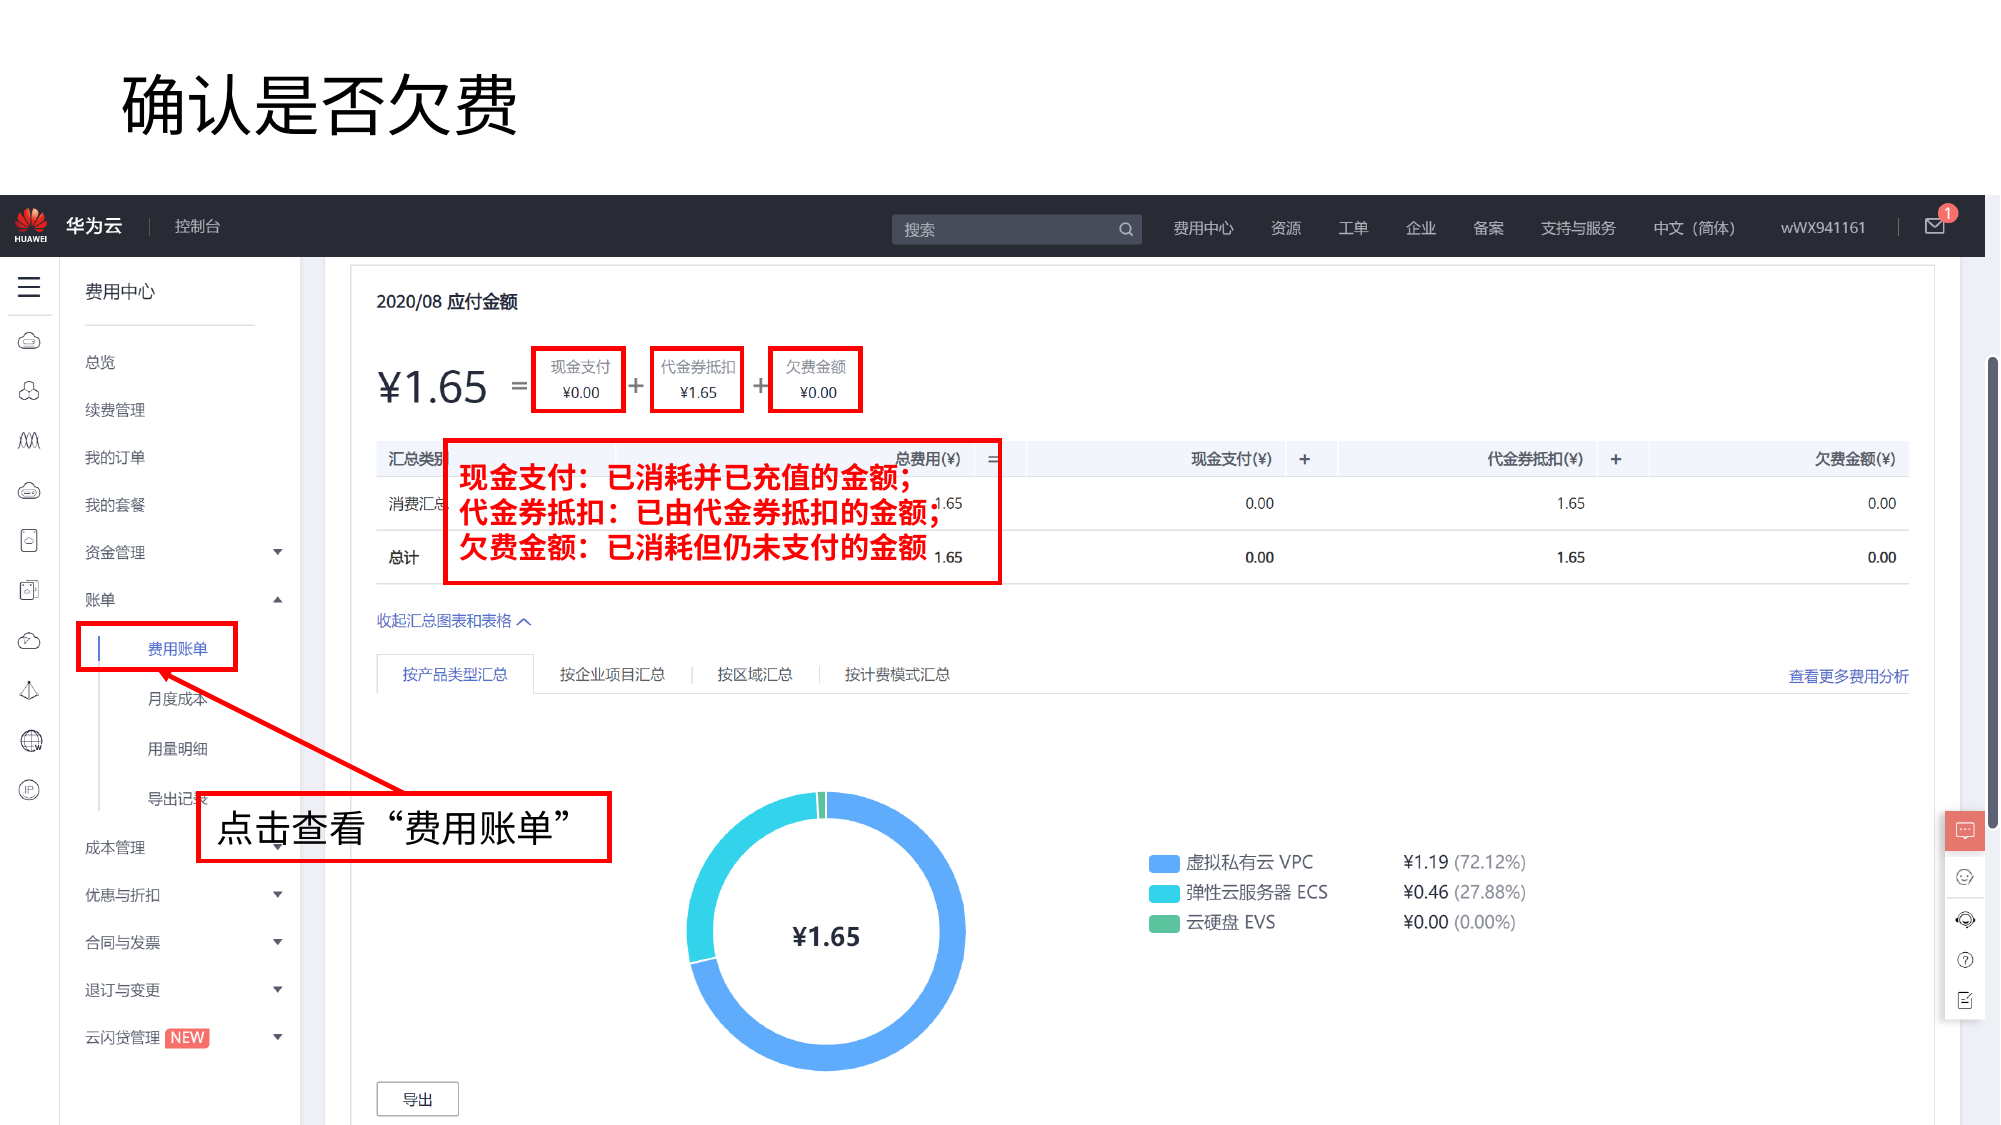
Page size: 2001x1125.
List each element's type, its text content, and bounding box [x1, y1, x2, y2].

title 确认是否欠费 [120, 73, 1880, 154]
picture [0, 194, 2000, 1125]
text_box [157, 669, 405, 794]
